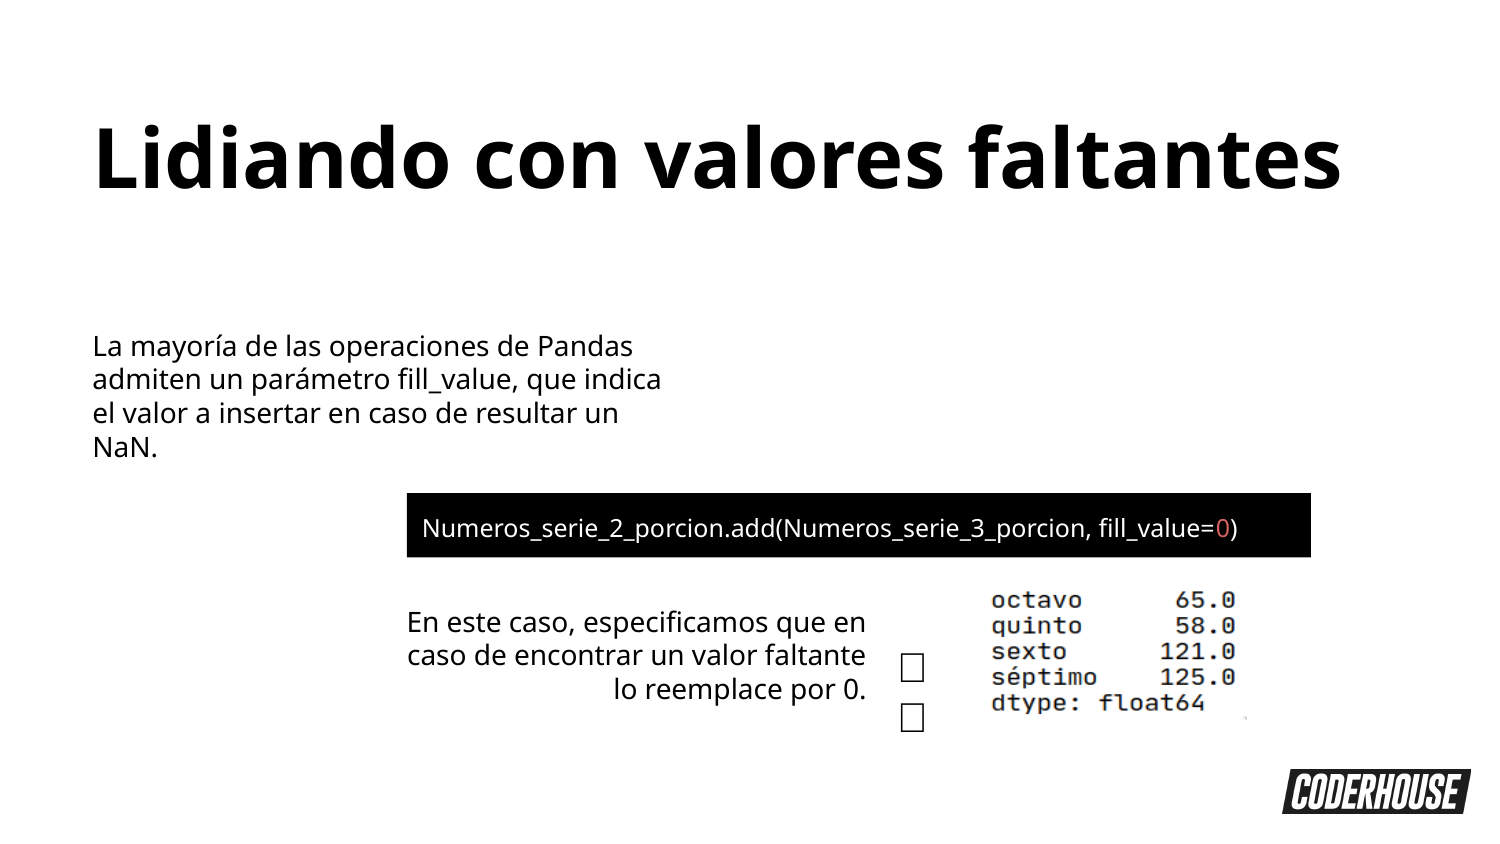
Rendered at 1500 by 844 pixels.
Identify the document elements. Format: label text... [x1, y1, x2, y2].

text_box En este caso, especificamos que en caso de encontrar un valor faltante lo reemplace por 0. [385, 589, 882, 721]
text_box La mayoría de las operaciones de Pandas admiten un parámetro fill_value, que indica el valor a insertar en caso de resultar un NaN. [77, 312, 707, 546]
picture [984, 580, 1247, 721]
text_box Numeros_serie_2_porcion.add(Numeros_serie_3_porcion, fill_value=0) [406, 493, 1311, 558]
text_box 👉 [881, 625, 937, 756]
text_box Lidiando con valores faltantes [77, 101, 1414, 402]
picture [1281, 769, 1471, 814]
